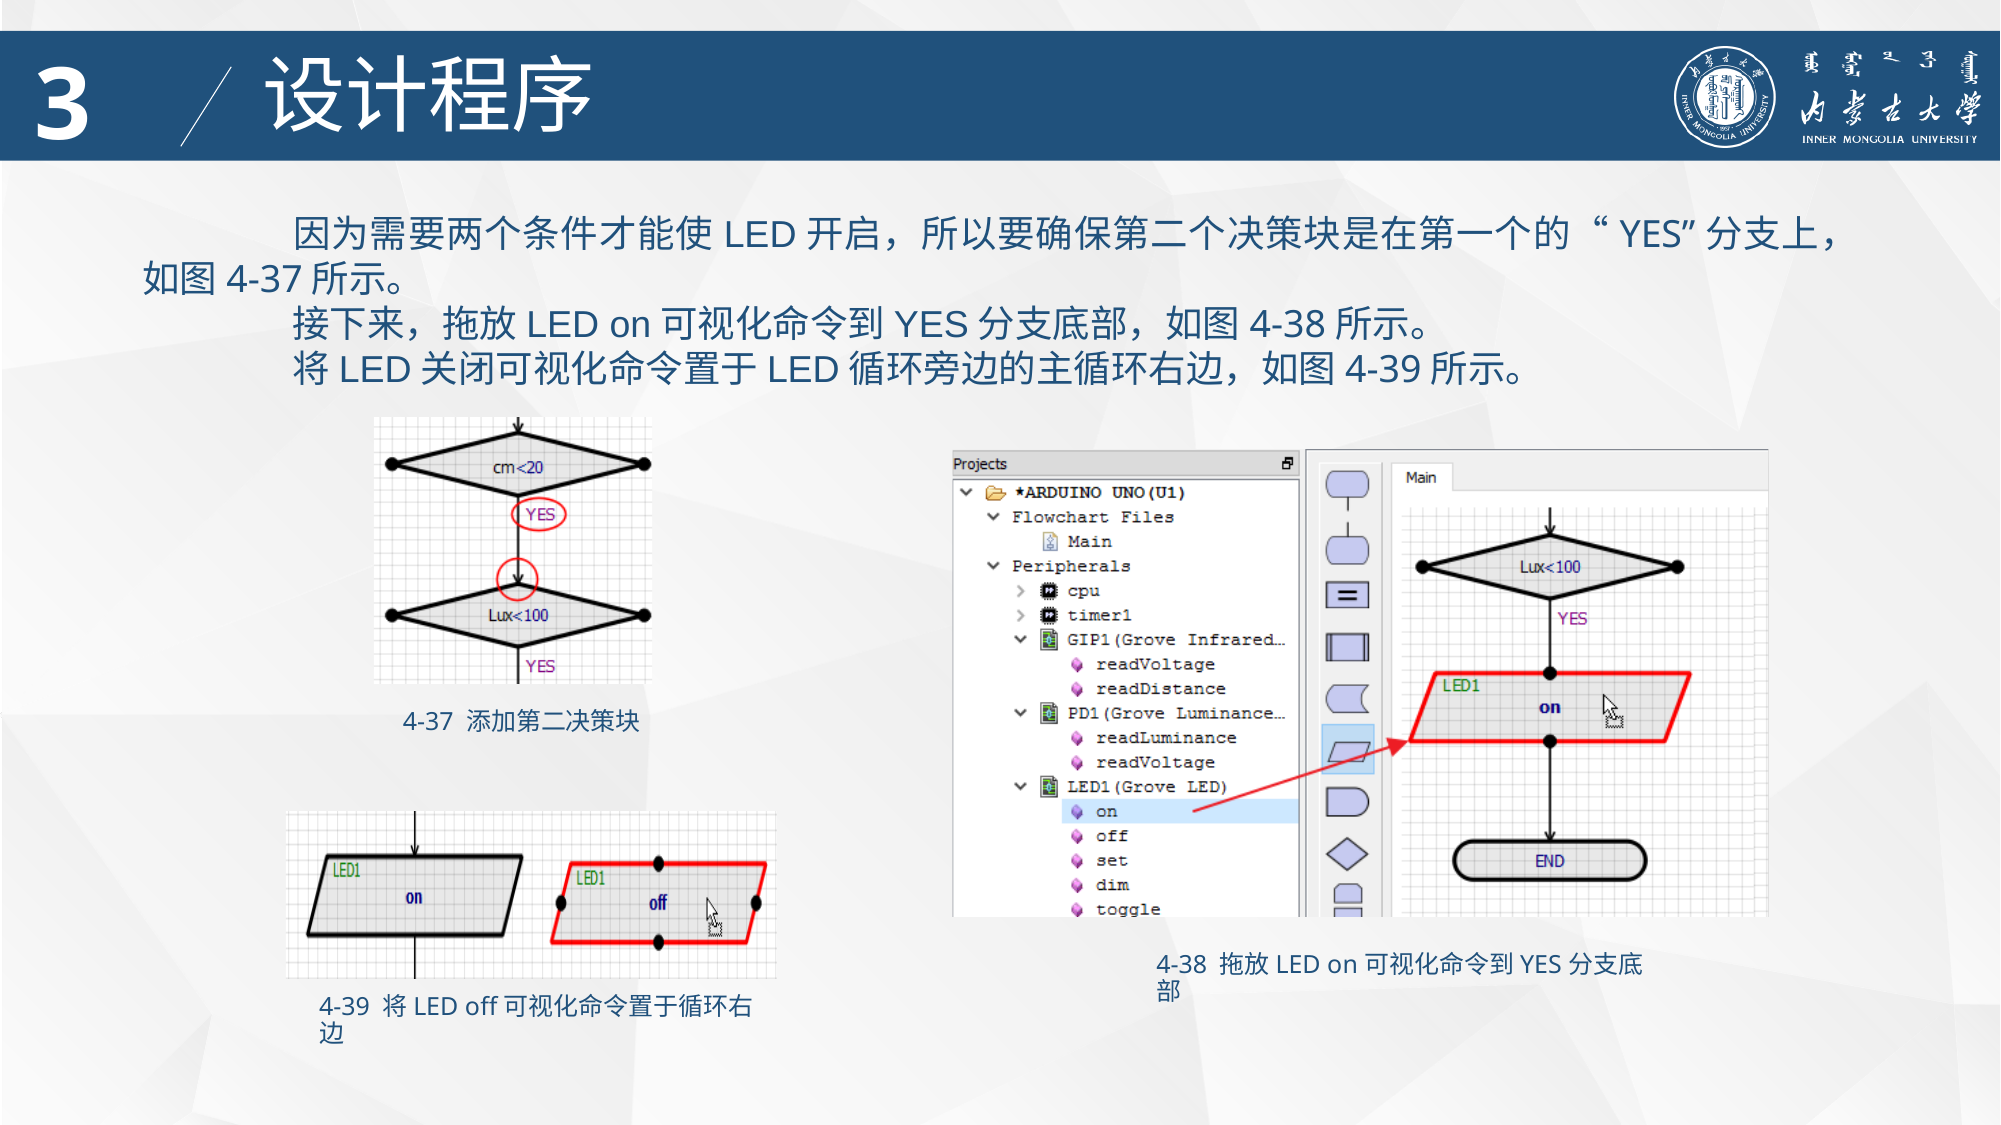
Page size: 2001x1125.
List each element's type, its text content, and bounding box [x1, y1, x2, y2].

text_box 因为需要两个条件才能使LED开启，所以要确保第二个决策块是在第一个的“YES”分支上，如图4-37所示。 接下来，拖放LED on可视化命令到YES分支底部，如图4-38所示。 将LED关闭可视化命令置于LED循环旁边的主循环右边，如图4-39所示。 [127, 202, 1873, 398]
text_box 4-38 拖放LED on可视化命令到YES分支底部 [1141, 944, 1659, 1026]
list 设计程序 [247, 45, 1036, 134]
text_box 4-39 将LED off可视化命令置于循环右边 [304, 986, 777, 1068]
picture [1673, 46, 1986, 150]
text_box 4-37 添加第二决策块 [388, 701, 667, 782]
picture [0, 0, 2001, 1125]
list 3 [19, 45, 200, 212]
